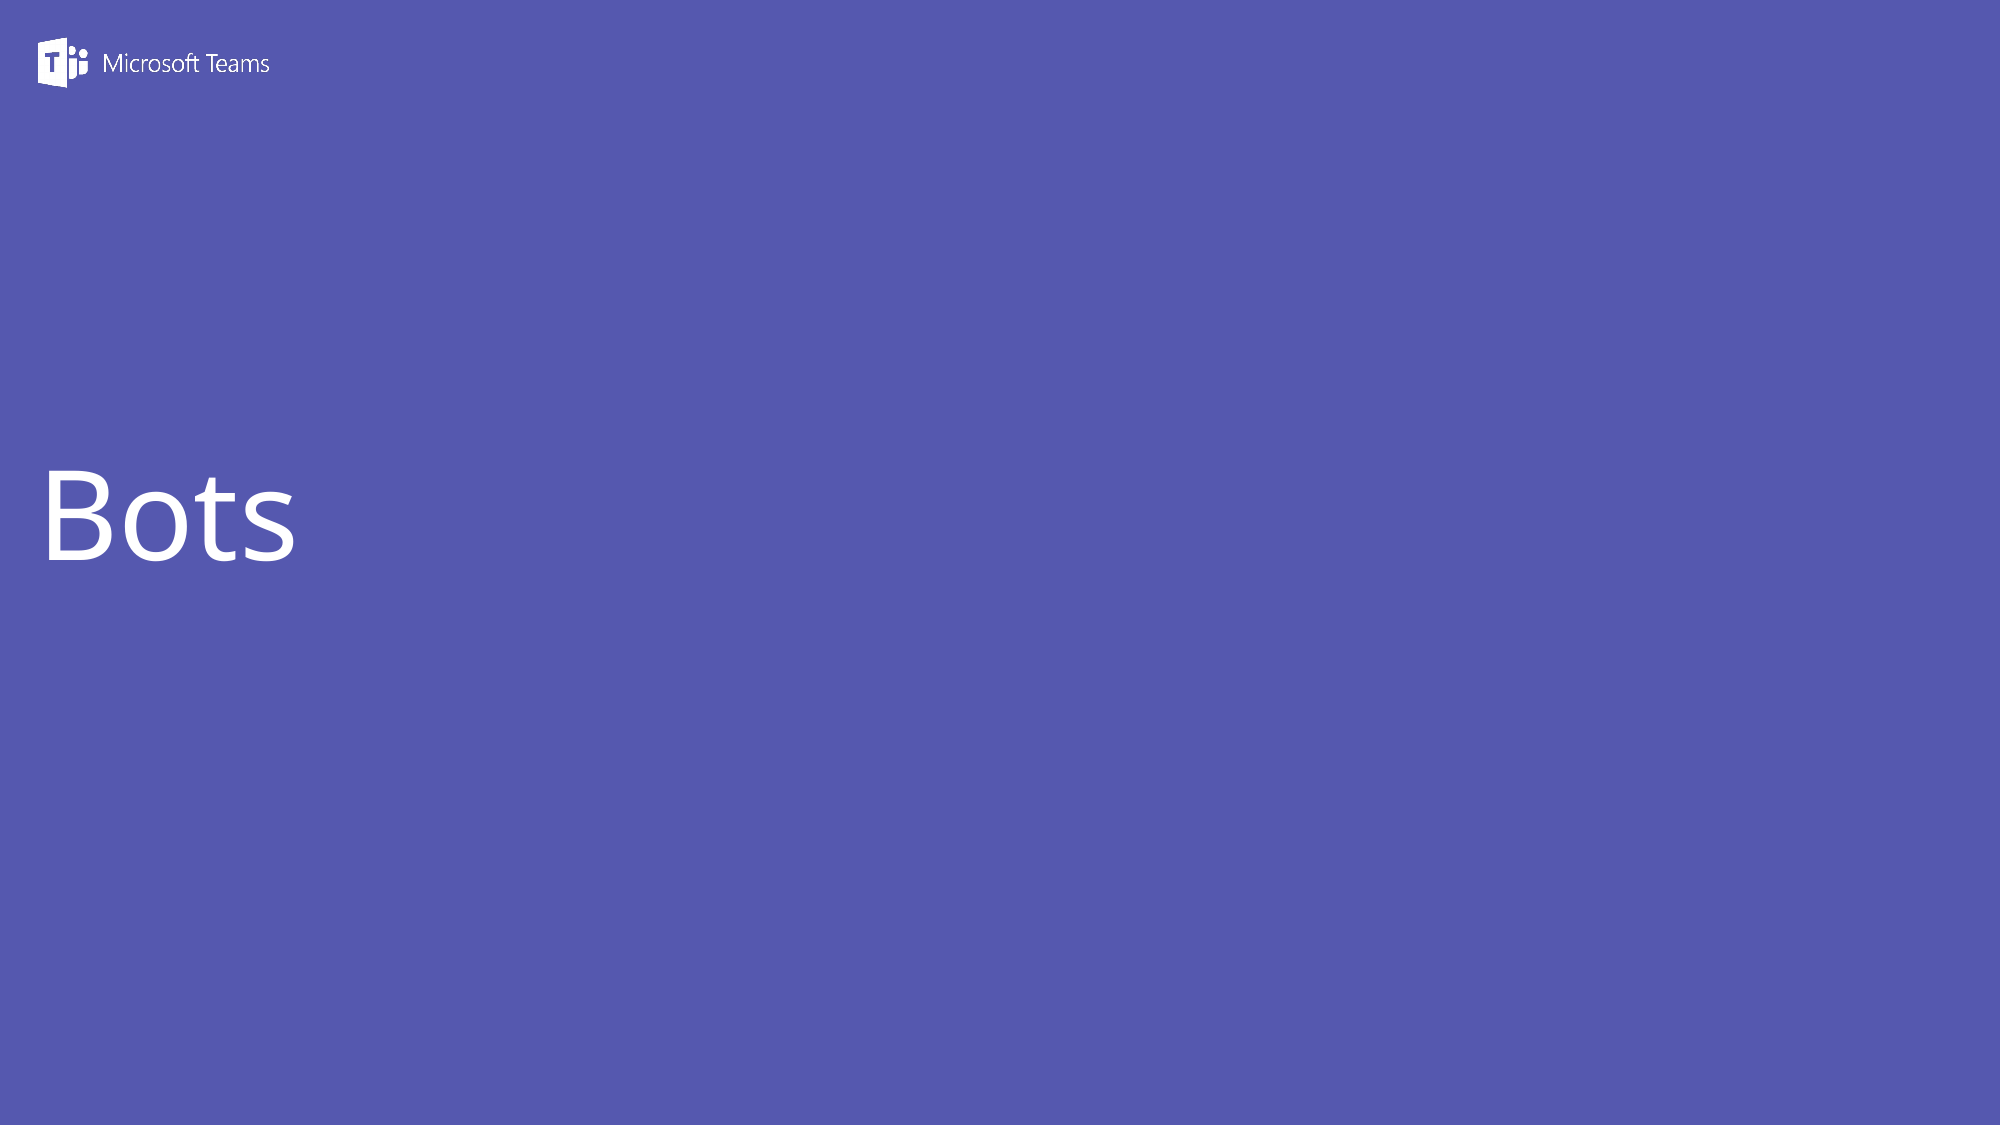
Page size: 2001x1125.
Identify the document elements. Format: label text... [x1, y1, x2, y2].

title Bots [22, 338, 1638, 596]
picture [24, 24, 283, 101]
